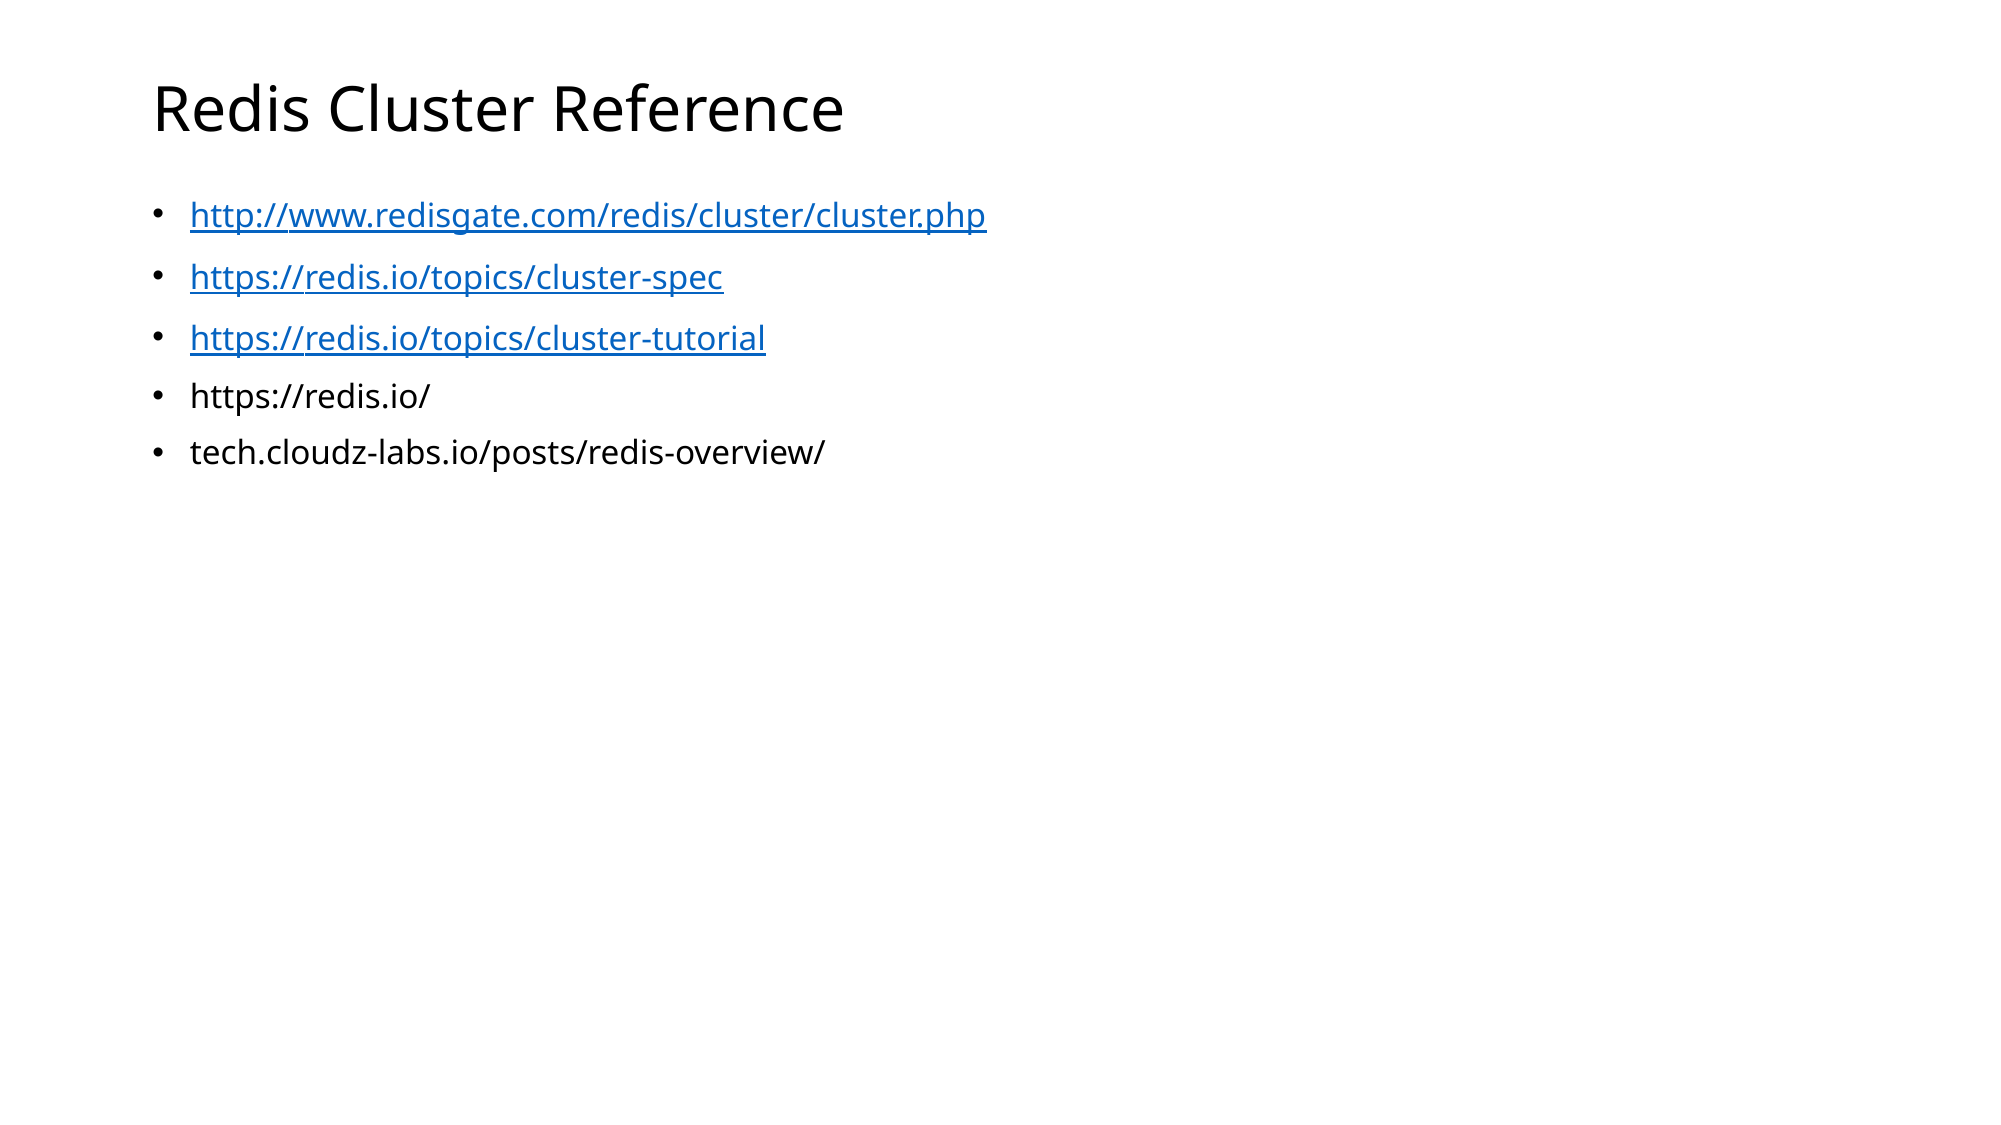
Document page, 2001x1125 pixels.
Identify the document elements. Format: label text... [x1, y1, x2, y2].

title Redis Cluster Reference [137, 59, 1863, 163]
list http://www.redisgate.com/redis/cluster/cluster.php https://redis.io/topics/cluster-spec https://redis.io/topics/cluster-tutorial https://redis.io/ tech.cloudz-labs.io/posts/redis-overview/ [137, 187, 1863, 1014]
